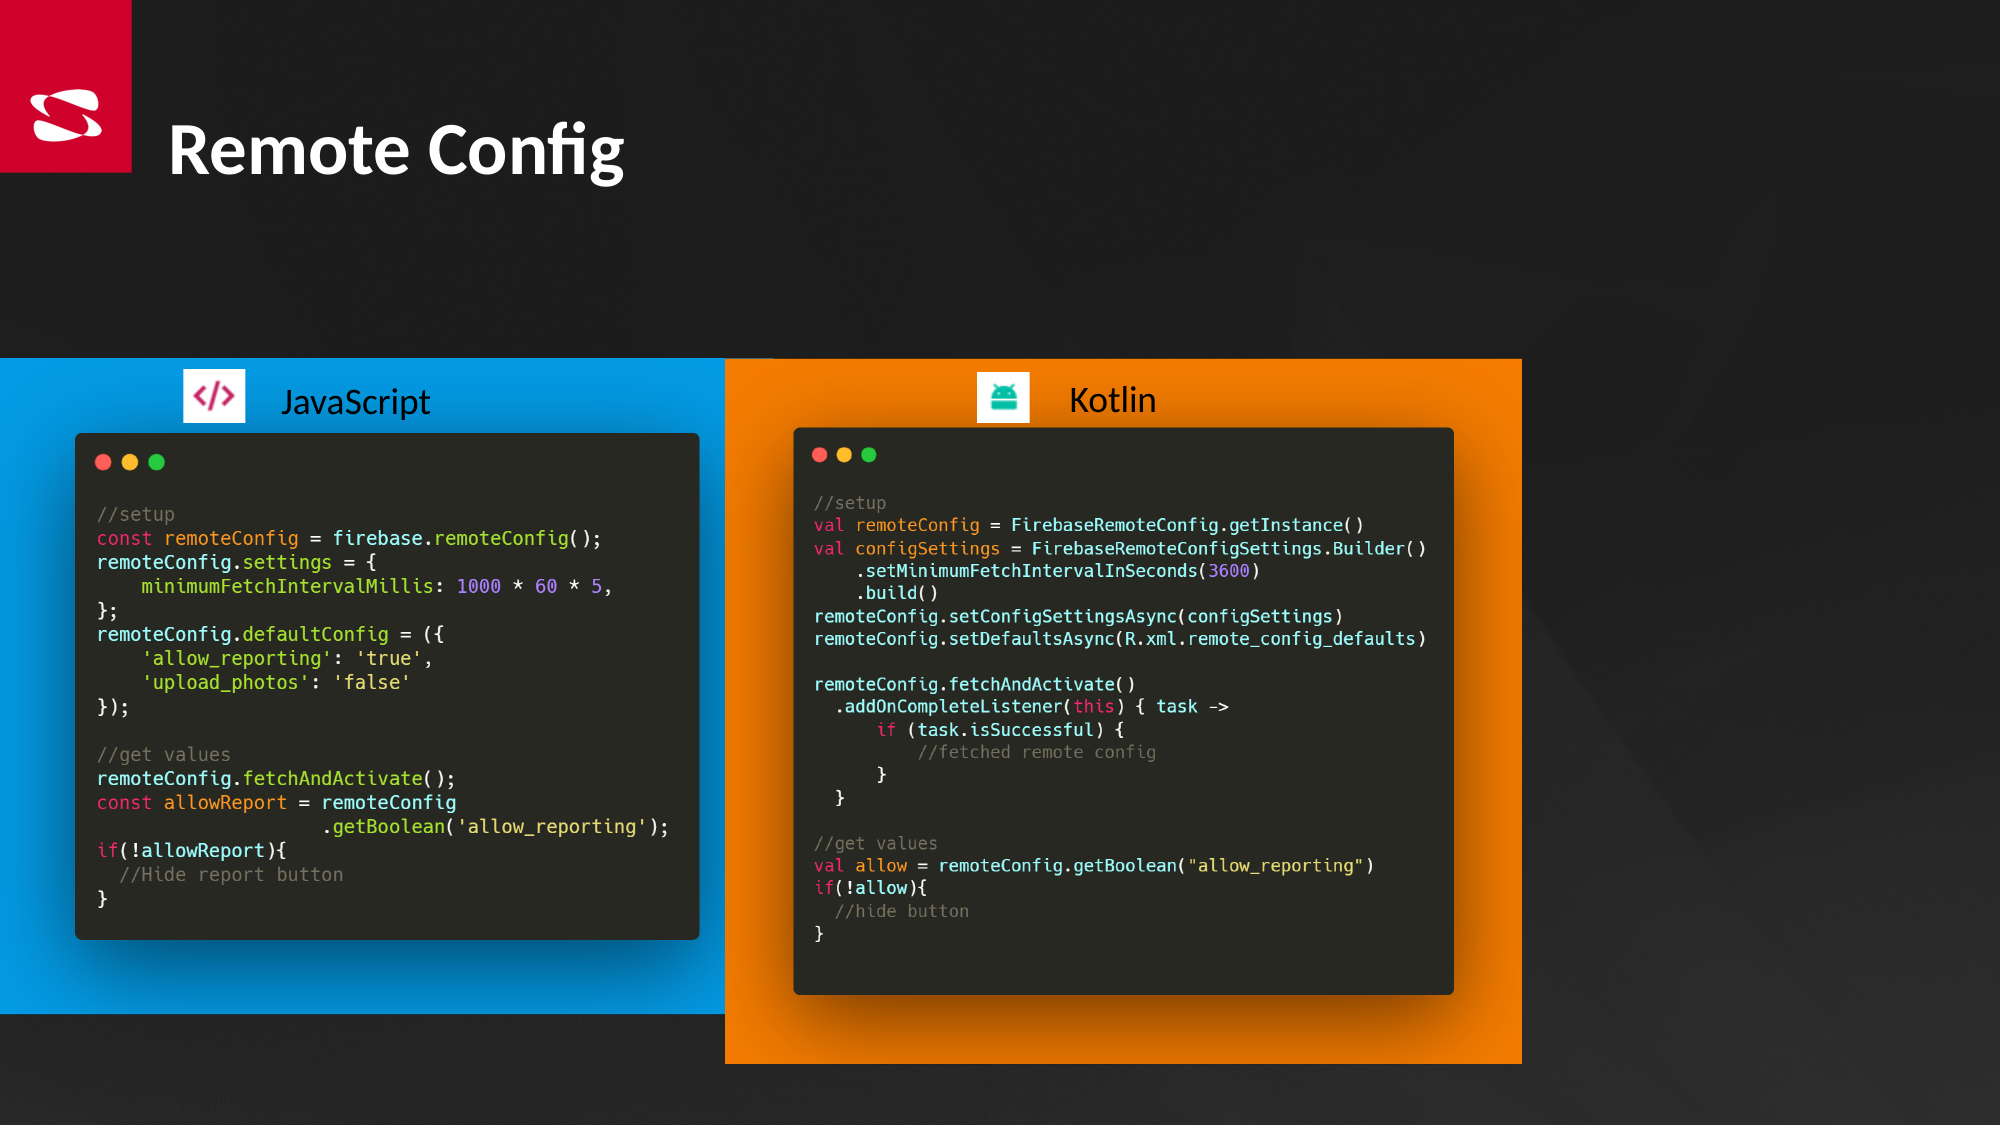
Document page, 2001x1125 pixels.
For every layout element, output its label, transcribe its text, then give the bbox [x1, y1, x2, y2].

picture [76, 434, 699, 939]
picture [184, 370, 245, 422]
title Remote Config [153, 0, 1683, 199]
picture [30, 89, 102, 142]
picture [0, 0, 2000, 1125]
